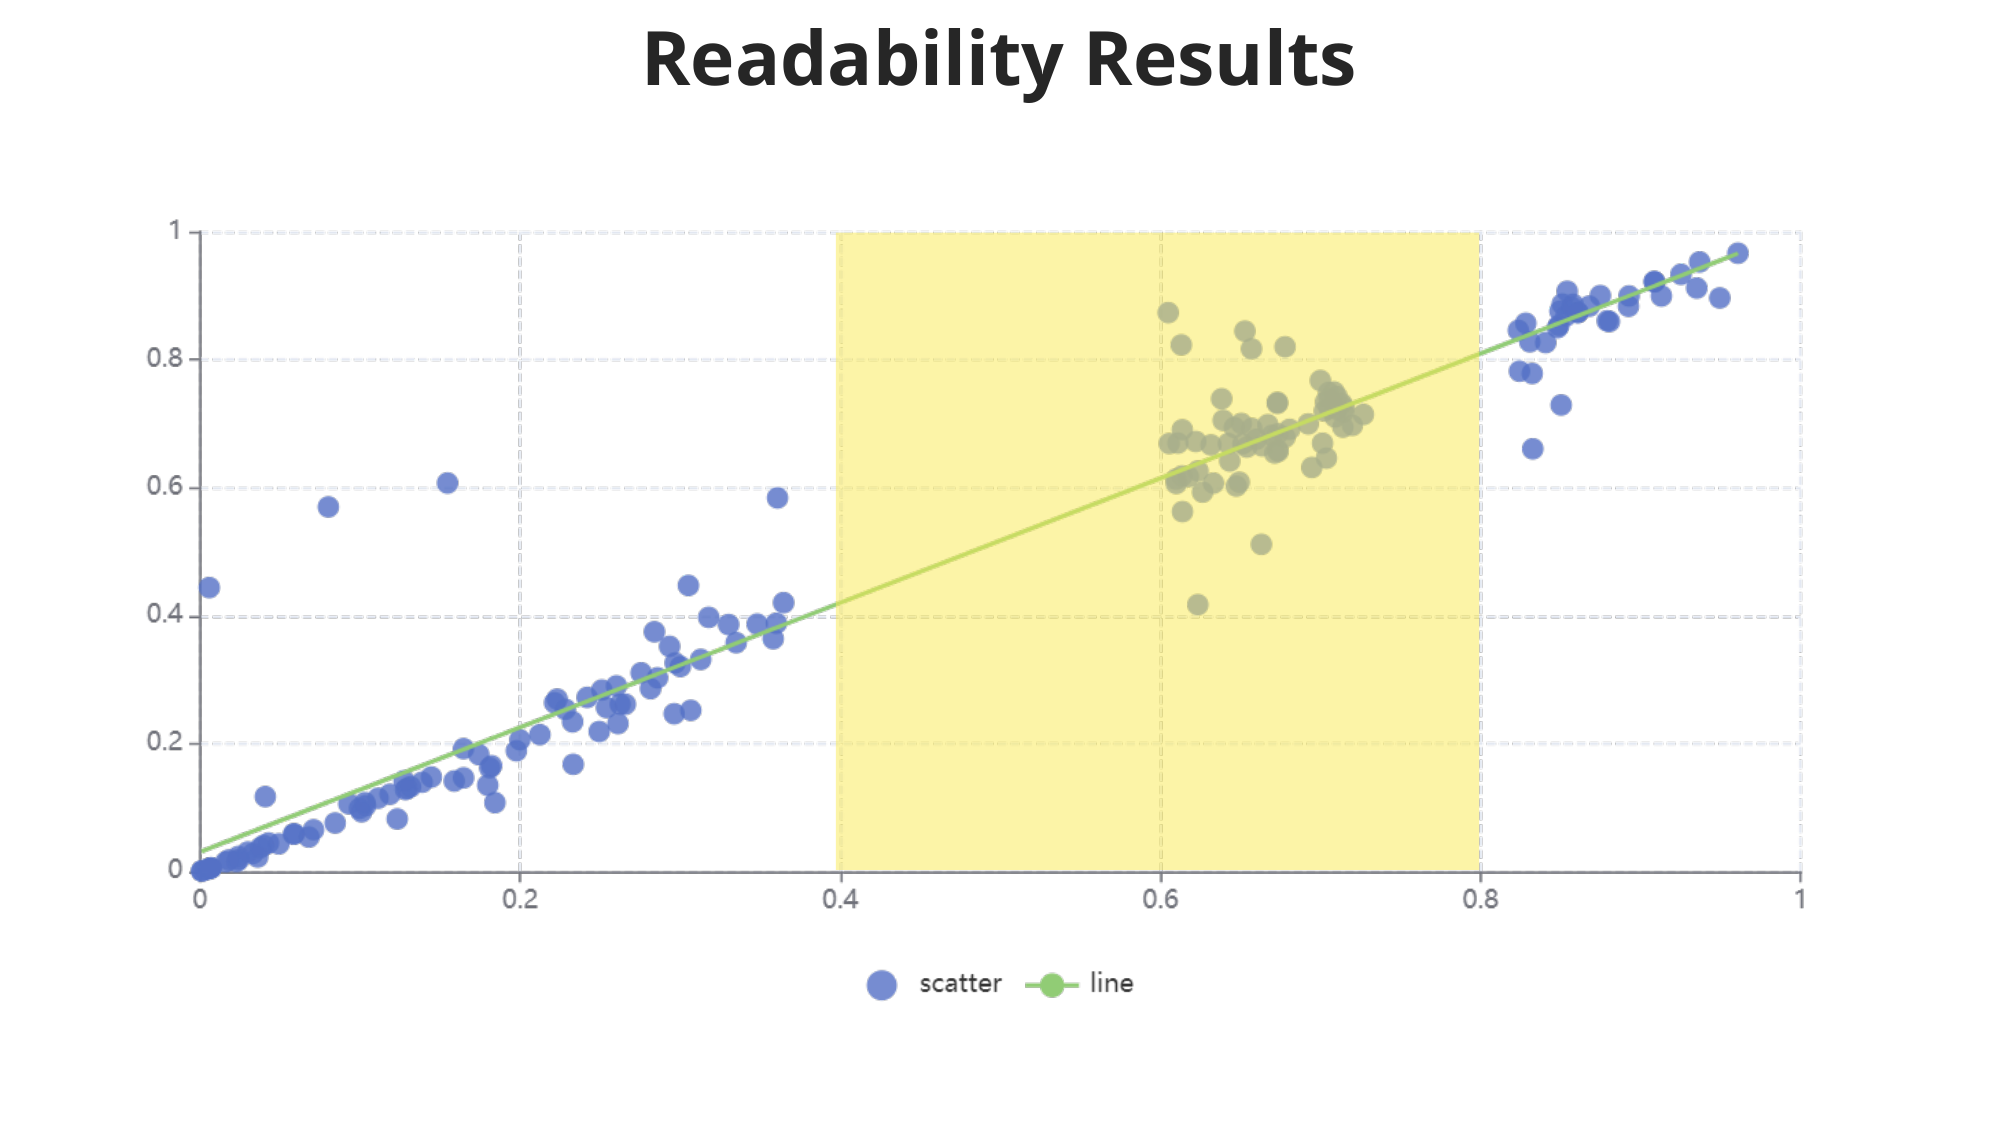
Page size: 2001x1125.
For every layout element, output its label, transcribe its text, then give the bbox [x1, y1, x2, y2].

picture [0, 103, 2000, 1022]
text_box Readability Results [79, 0, 1919, 103]
